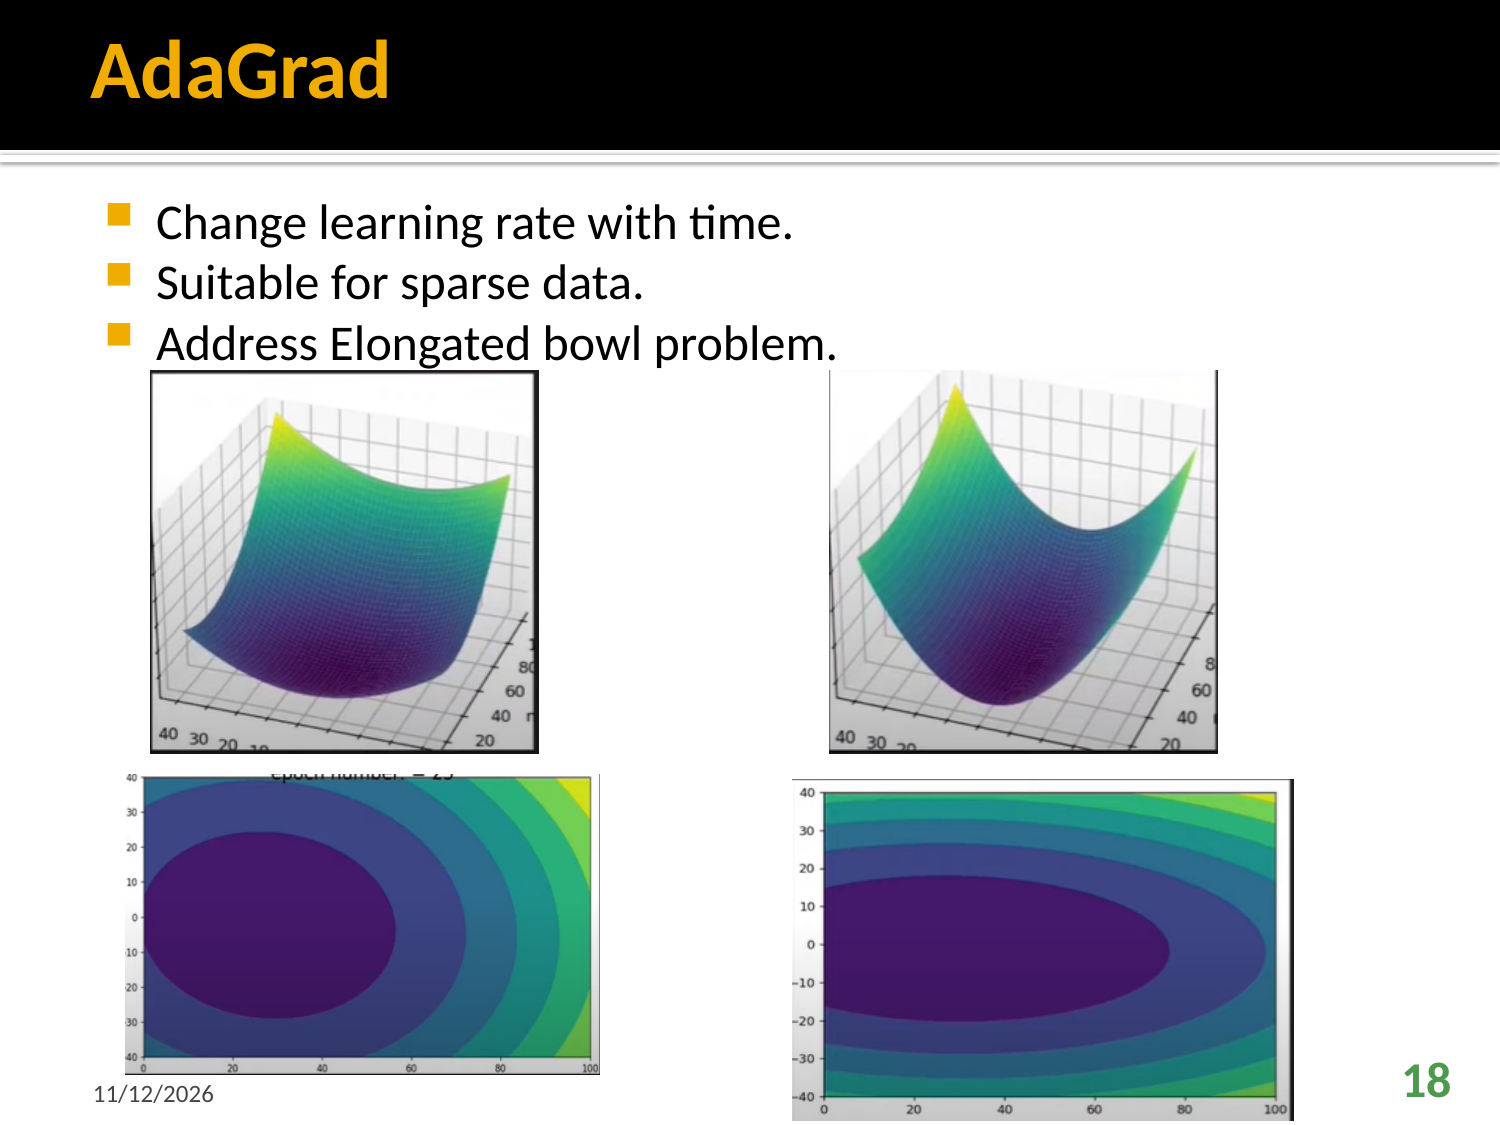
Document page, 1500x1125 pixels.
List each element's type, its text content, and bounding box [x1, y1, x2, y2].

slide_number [75, 1062, 425, 1108]
title AdaGrad [75, 50, 1425, 174]
slide_number 18 [1345, 1062, 1467, 1108]
picture [792, 779, 1294, 1121]
picture [149, 370, 539, 754]
list Change learning rate with time. Suitable for sparse data. Address Elongated bowl problem. [75, 174, 1425, 1075]
picture [829, 370, 1218, 754]
picture [124, 774, 600, 1075]
